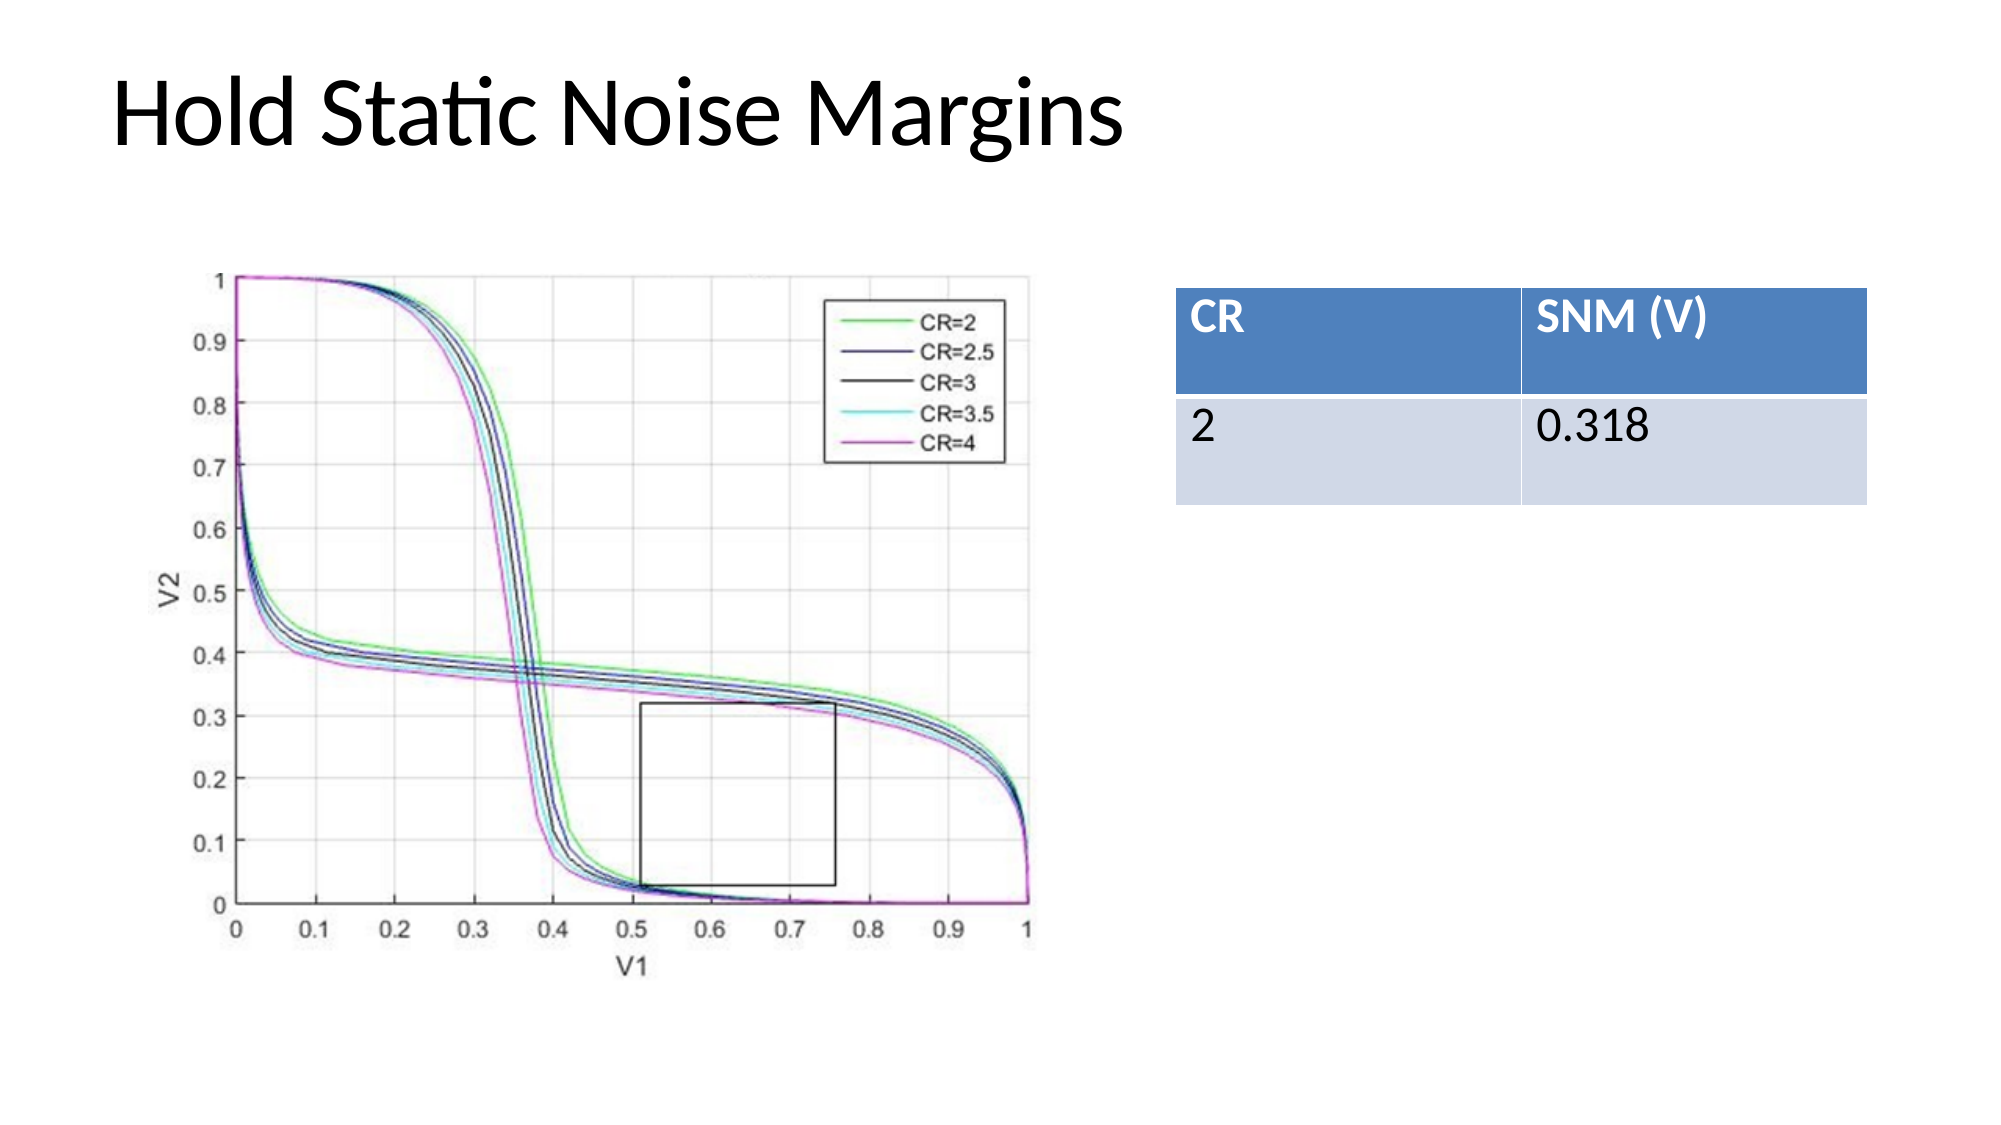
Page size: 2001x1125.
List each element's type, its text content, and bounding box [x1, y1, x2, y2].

table_cell 0.318 [1522, 399, 1867, 505]
picture [148, 273, 1040, 990]
text_box Hold Static Noise Margins [96, 57, 1611, 192]
table_cell 2 [1176, 399, 1521, 505]
table_header SNM (V) [1522, 288, 1867, 394]
table_header CR [1176, 288, 1521, 394]
